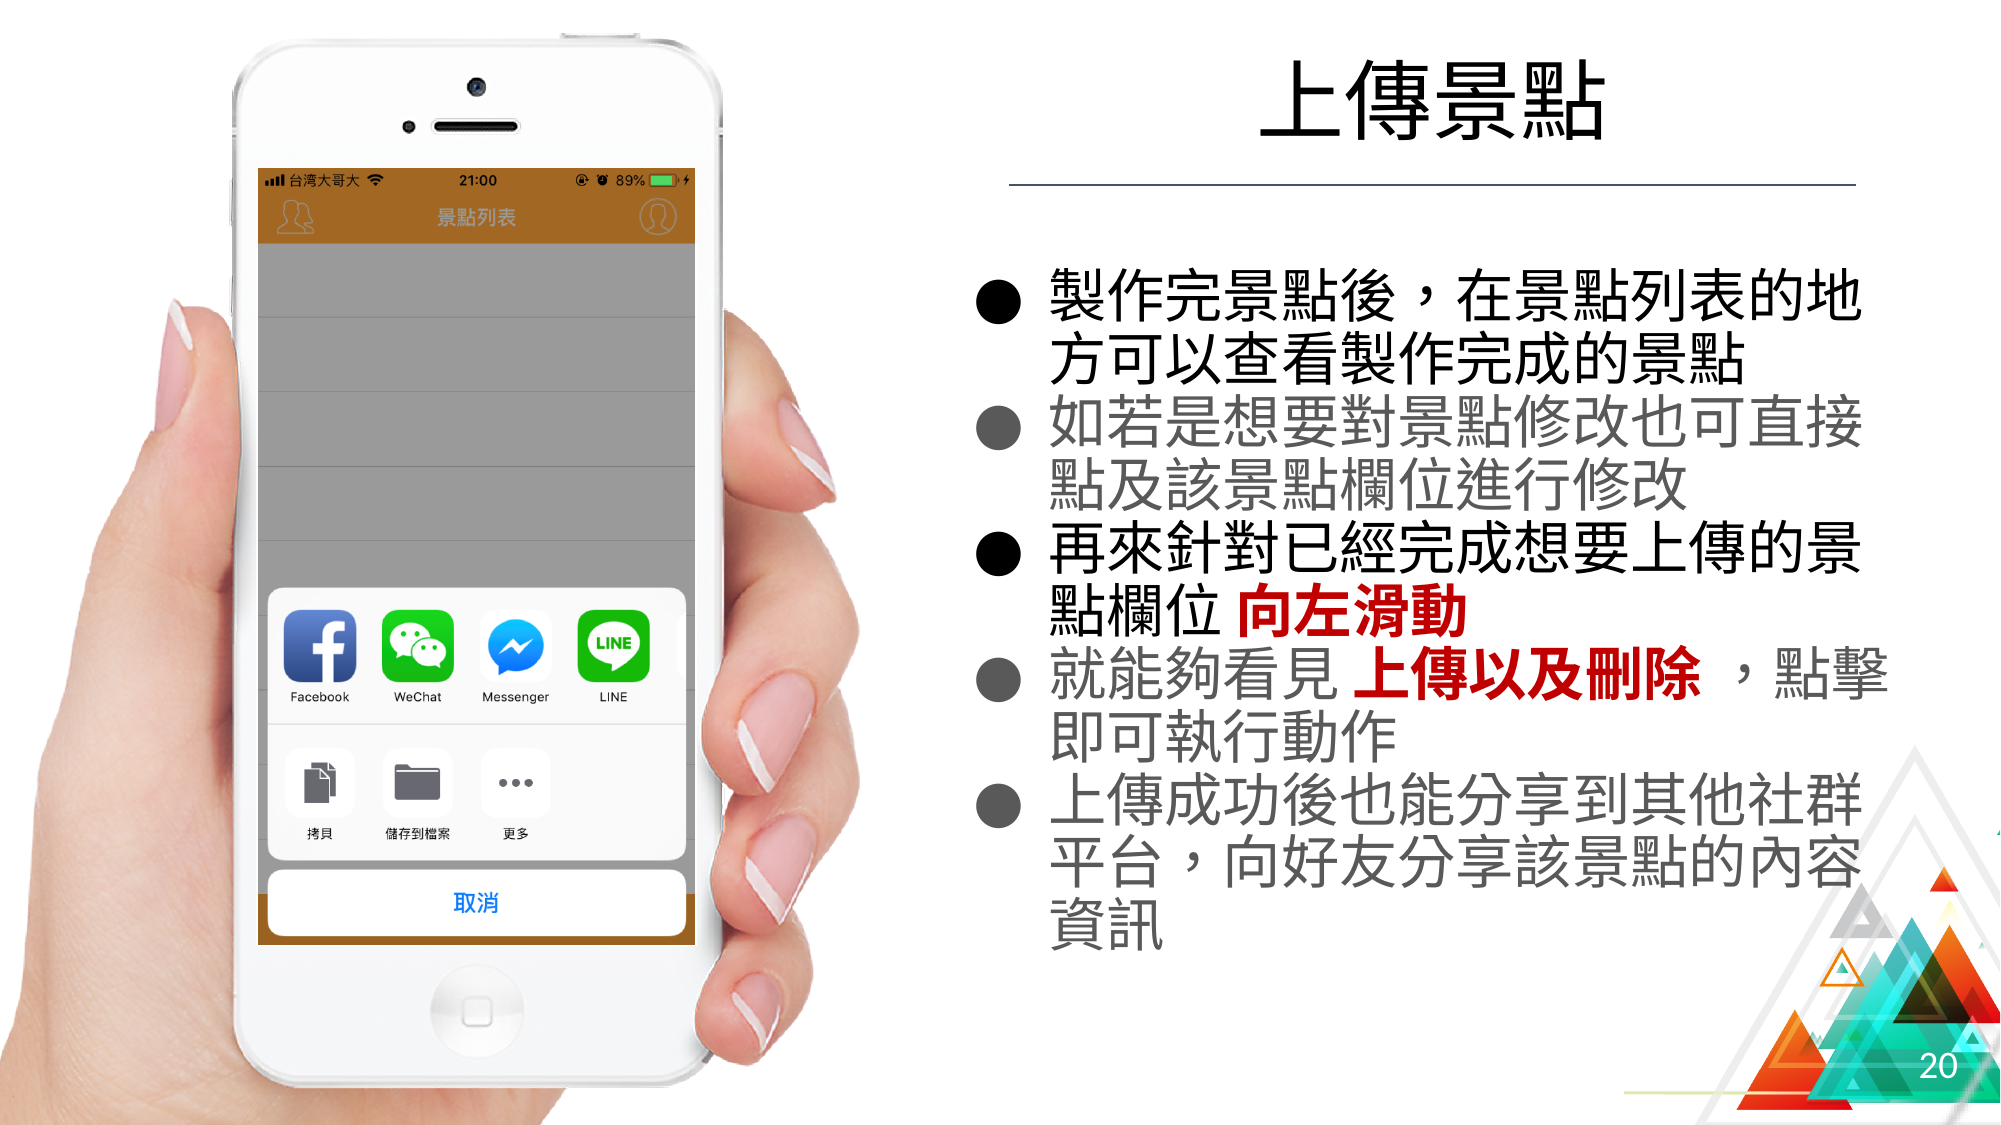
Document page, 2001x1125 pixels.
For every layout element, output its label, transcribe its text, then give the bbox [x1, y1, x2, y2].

list 製作完景點後，在景點列表的地方可以查看製作完成的景點 如若是想要對景點修改也可直接點及該景點欄位進行修改 再來針對已經完成想要上傳的景點欄位 向左滑動 就能夠看見 上傳以及刪除 ，點擊即可執行動作 上傳成功後也能分享到其他社群平台，向好友分享該景點的內容資訊 [933, 252, 1932, 1000]
slide_number 20 [1853, 1019, 1974, 1106]
picture [0, 33, 861, 1125]
title 上傳景點 [933, 42, 1932, 169]
picture [1624, 744, 2001, 1125]
